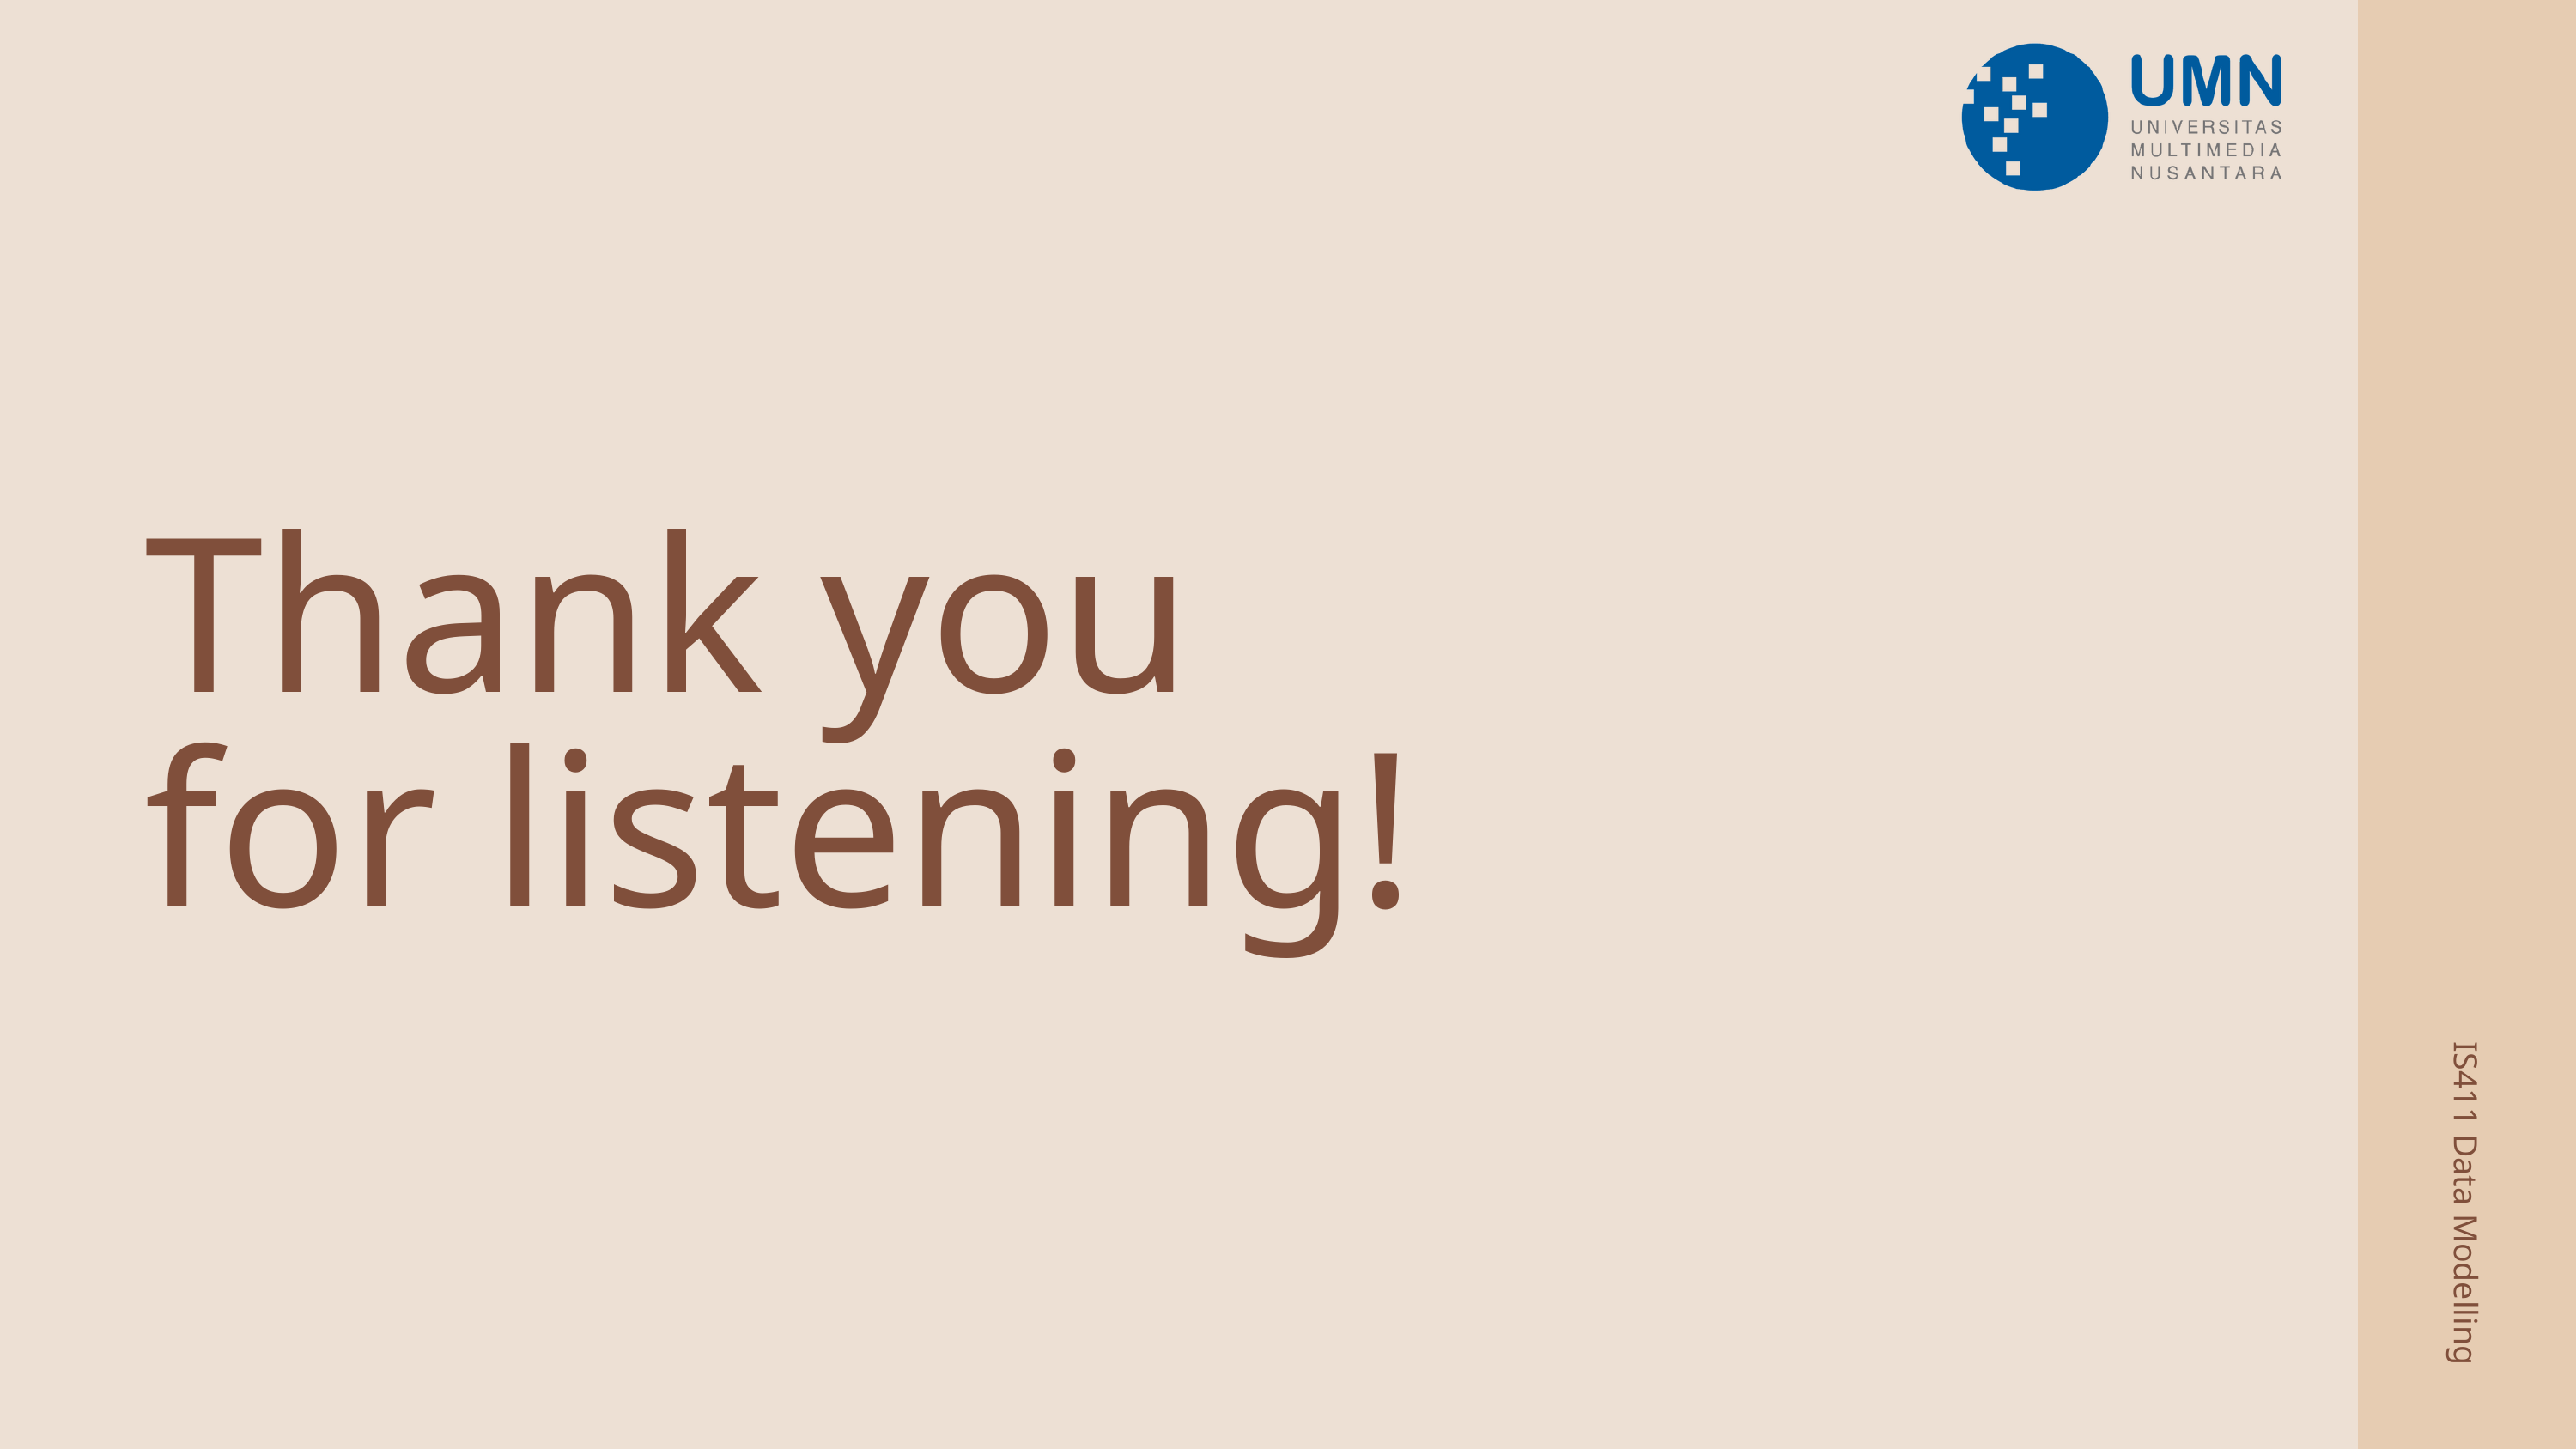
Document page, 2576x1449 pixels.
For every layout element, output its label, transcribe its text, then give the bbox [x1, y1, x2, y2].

text_box Thank you for listening! [144, 520, 2222, 950]
picture [1928, 0, 2314, 203]
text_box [2357, 0, 2576, 1449]
